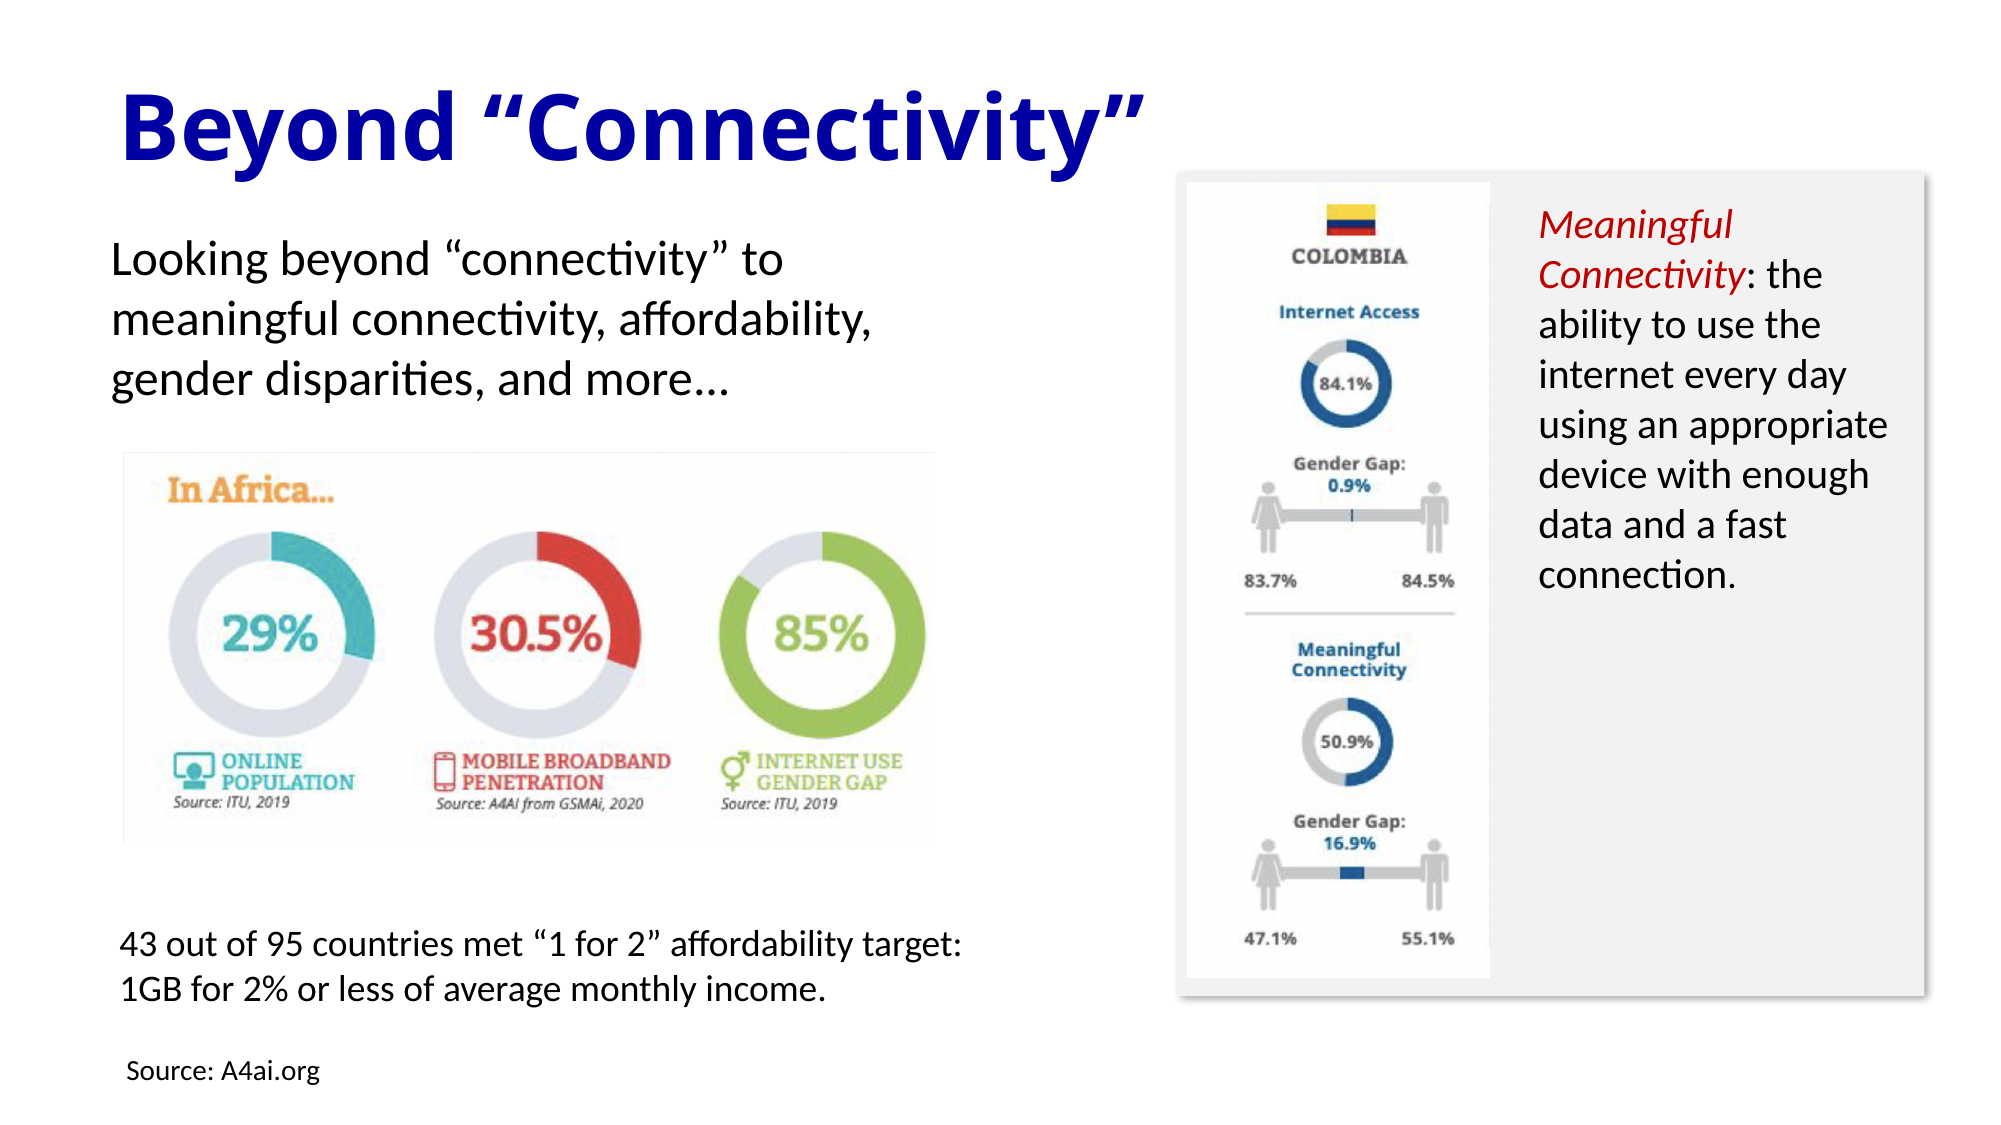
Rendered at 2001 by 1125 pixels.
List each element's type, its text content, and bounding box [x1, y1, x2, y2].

text_box Source: A4ai.org [111, 1044, 336, 1094]
text_box 43 out of 95 countries met “1 for 2” affordability target: 1GB for 2% or less of average monthly income. [104, 911, 1133, 1061]
title Beyond “Connectivity” [103, 57, 1829, 204]
picture [123, 452, 935, 842]
text_box Looking beyond “connectivity” to meaningful connectivity, affordability, gender disparities, and more... [96, 217, 991, 413]
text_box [1177, 172, 1925, 997]
